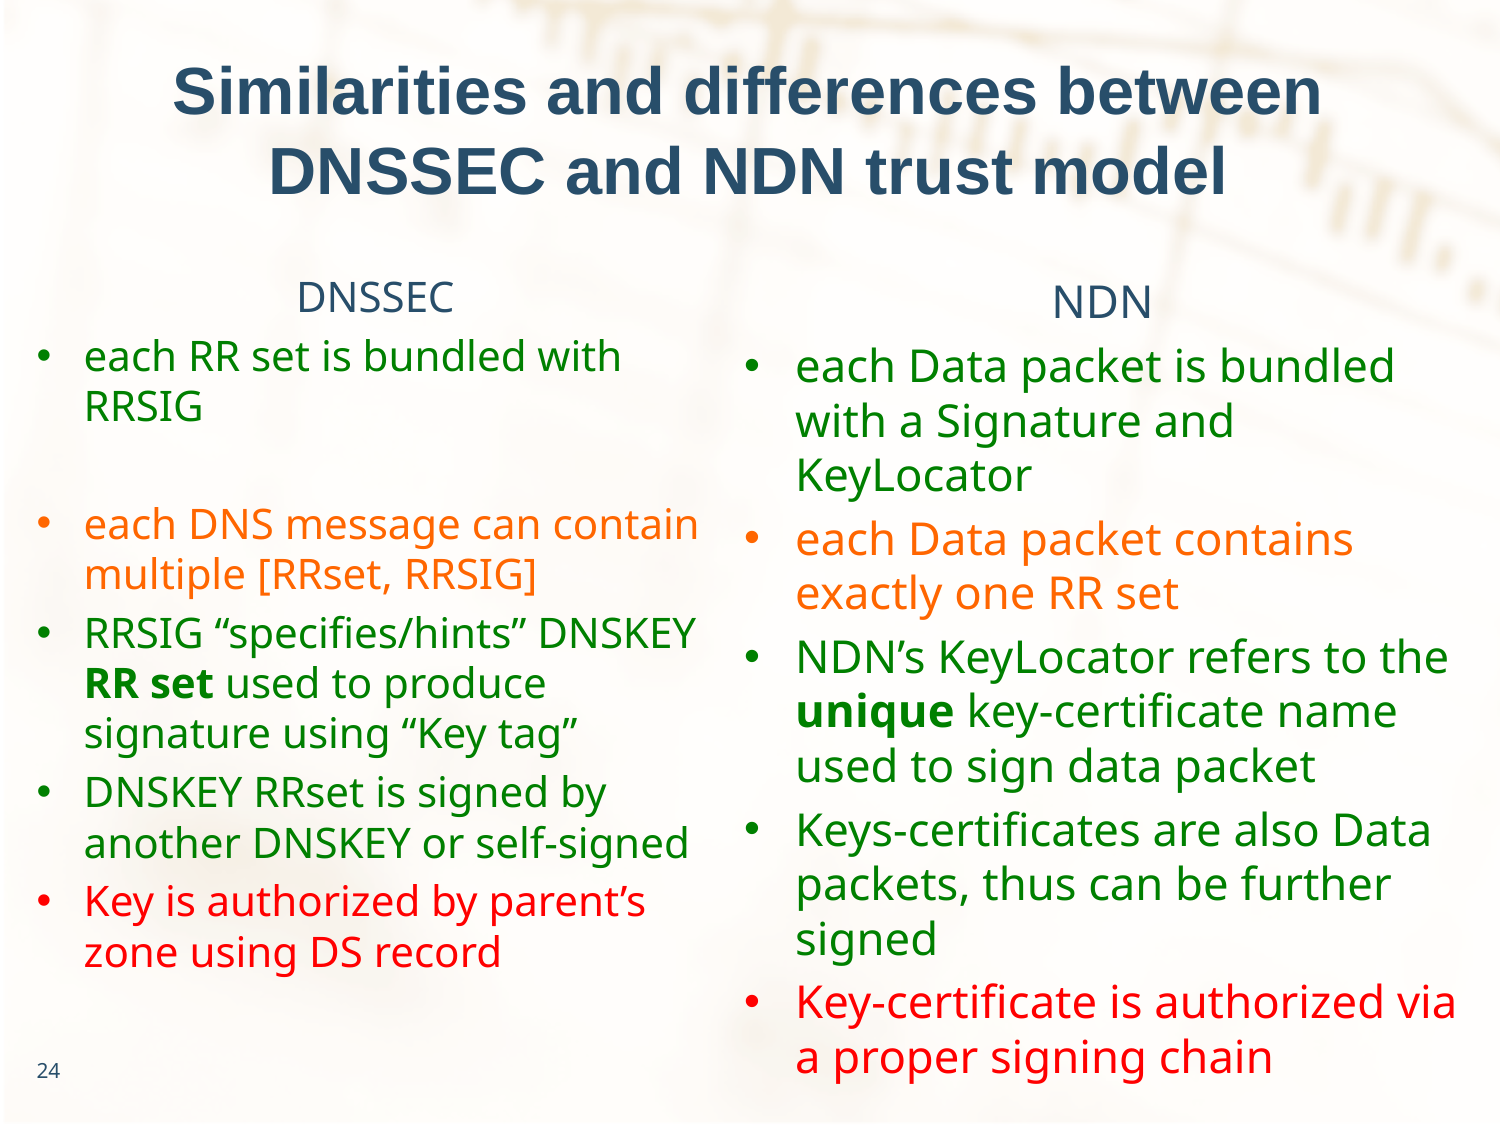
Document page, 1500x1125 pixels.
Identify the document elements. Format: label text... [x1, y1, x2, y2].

list DNSSEC each RR set is bundled with RRSIG each DNS message can contain multiple [RRset, RRSIG] RRSIG “specifies/hints” DNSKEY RR set used to produce signature using “Key tag” DNSKEY RRset is signed by another DNSKEY or self-signed Key is authorized by parent’s zone using DS record [21, 263, 730, 1049]
title Similarities and differences between DNSSEC and NDN trust model [21, 0, 1476, 256]
picture [0, 0, 1500, 1125]
list NDN each Data packet is bundled with a Signature and KeyLocator each Data packet contains exactly one RR set NDN’s KeyLocator refers to the unique key-certificate name used to sign data packet Keys-certificates are also Data packets, thus can be further signed Key-certificate is authorized via a proper signing chain [729, 265, 1476, 1125]
slide_number 24 [21, 1042, 110, 1102]
